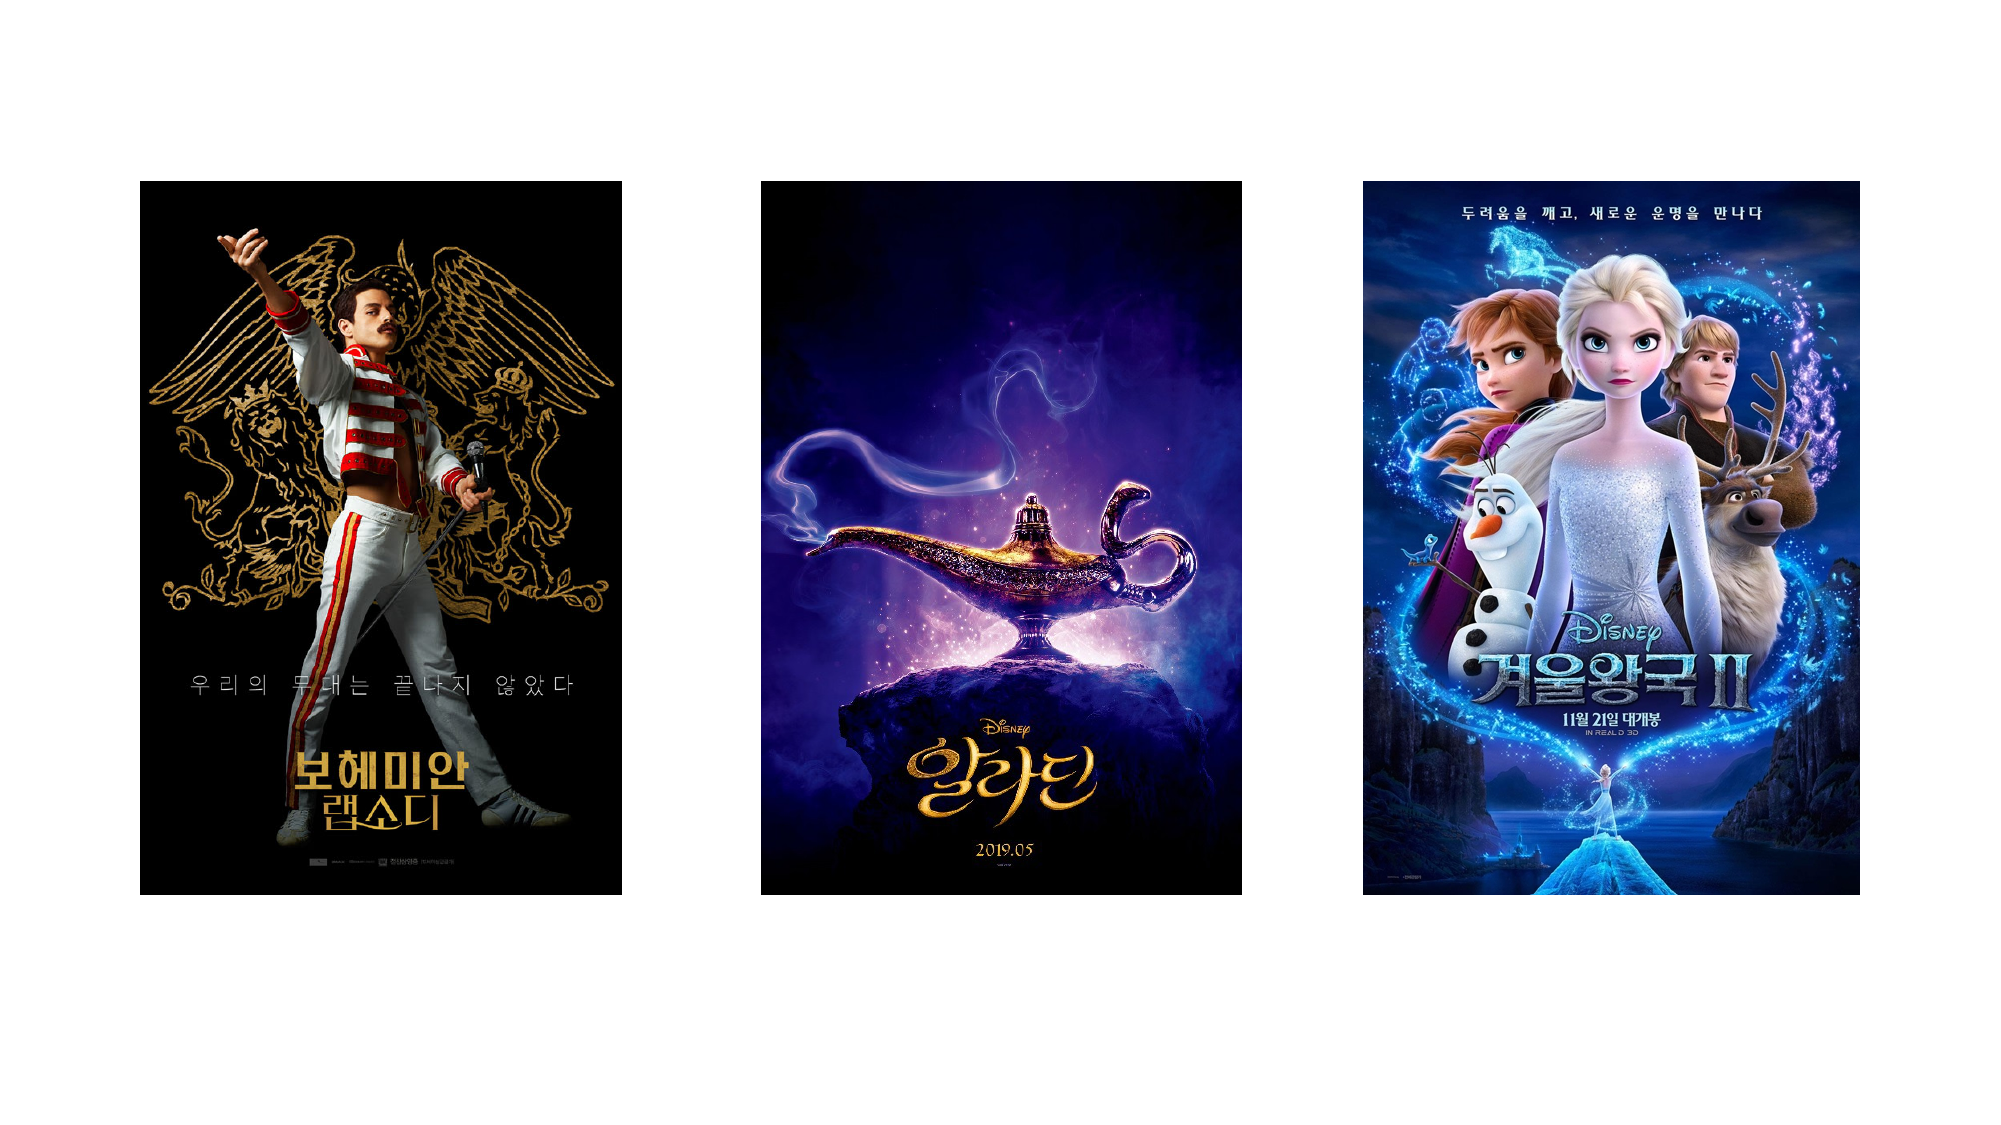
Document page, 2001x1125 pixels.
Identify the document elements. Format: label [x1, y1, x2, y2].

picture [1363, 181, 1860, 895]
picture [761, 181, 1242, 895]
picture [139, 181, 622, 895]
